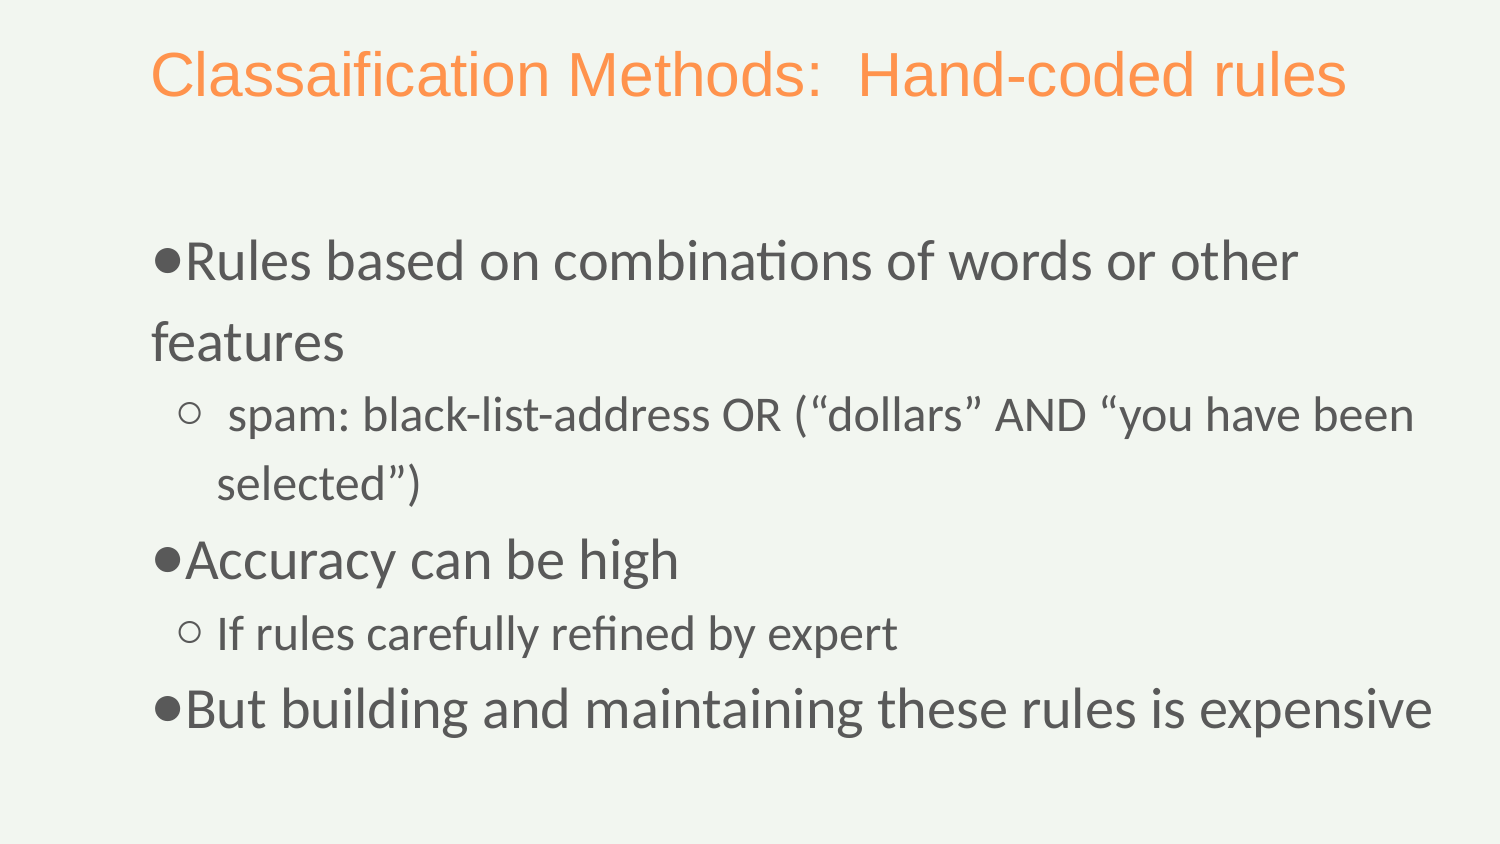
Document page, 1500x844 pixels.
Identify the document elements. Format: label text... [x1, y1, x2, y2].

title Classaification Methods: Hand-coded rules [135, 19, 1373, 132]
list Rules based on combinations of words or other features spam: black-list-address OR (“dollars” AND “you have been selected”) Accuracy can be high If rules carefully refined by expert But building and maintaining these rules is expensive [135, 196, 1500, 760]
